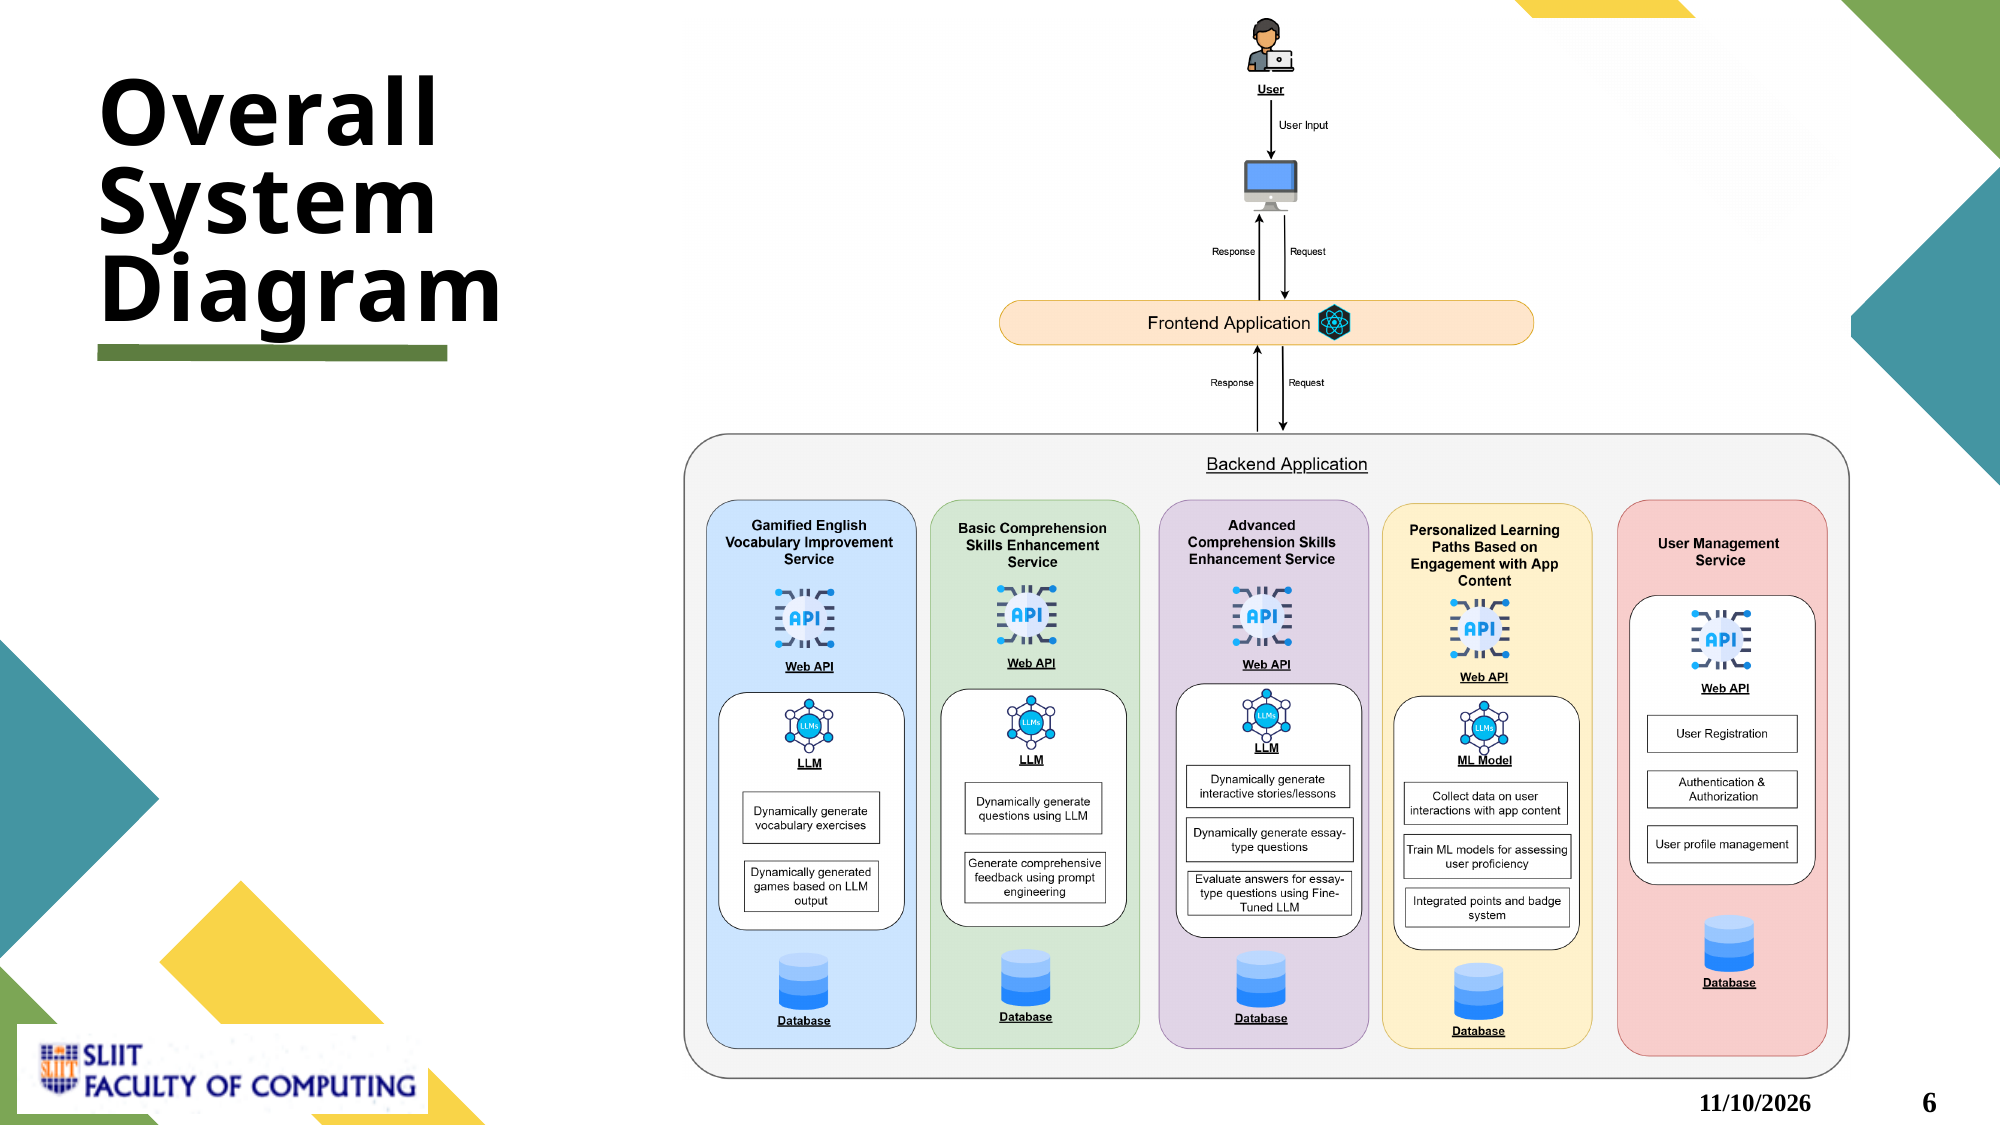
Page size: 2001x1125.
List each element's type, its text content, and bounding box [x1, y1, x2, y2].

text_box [1514, 0, 2000, 486]
text_box 8/23/2024 [1684, 1079, 1900, 1120]
picture [682, 18, 1851, 1080]
title Overall System Diagram [97, 63, 682, 340]
text_box 6 [1907, 1076, 1994, 1117]
picture [17, 1024, 428, 1114]
